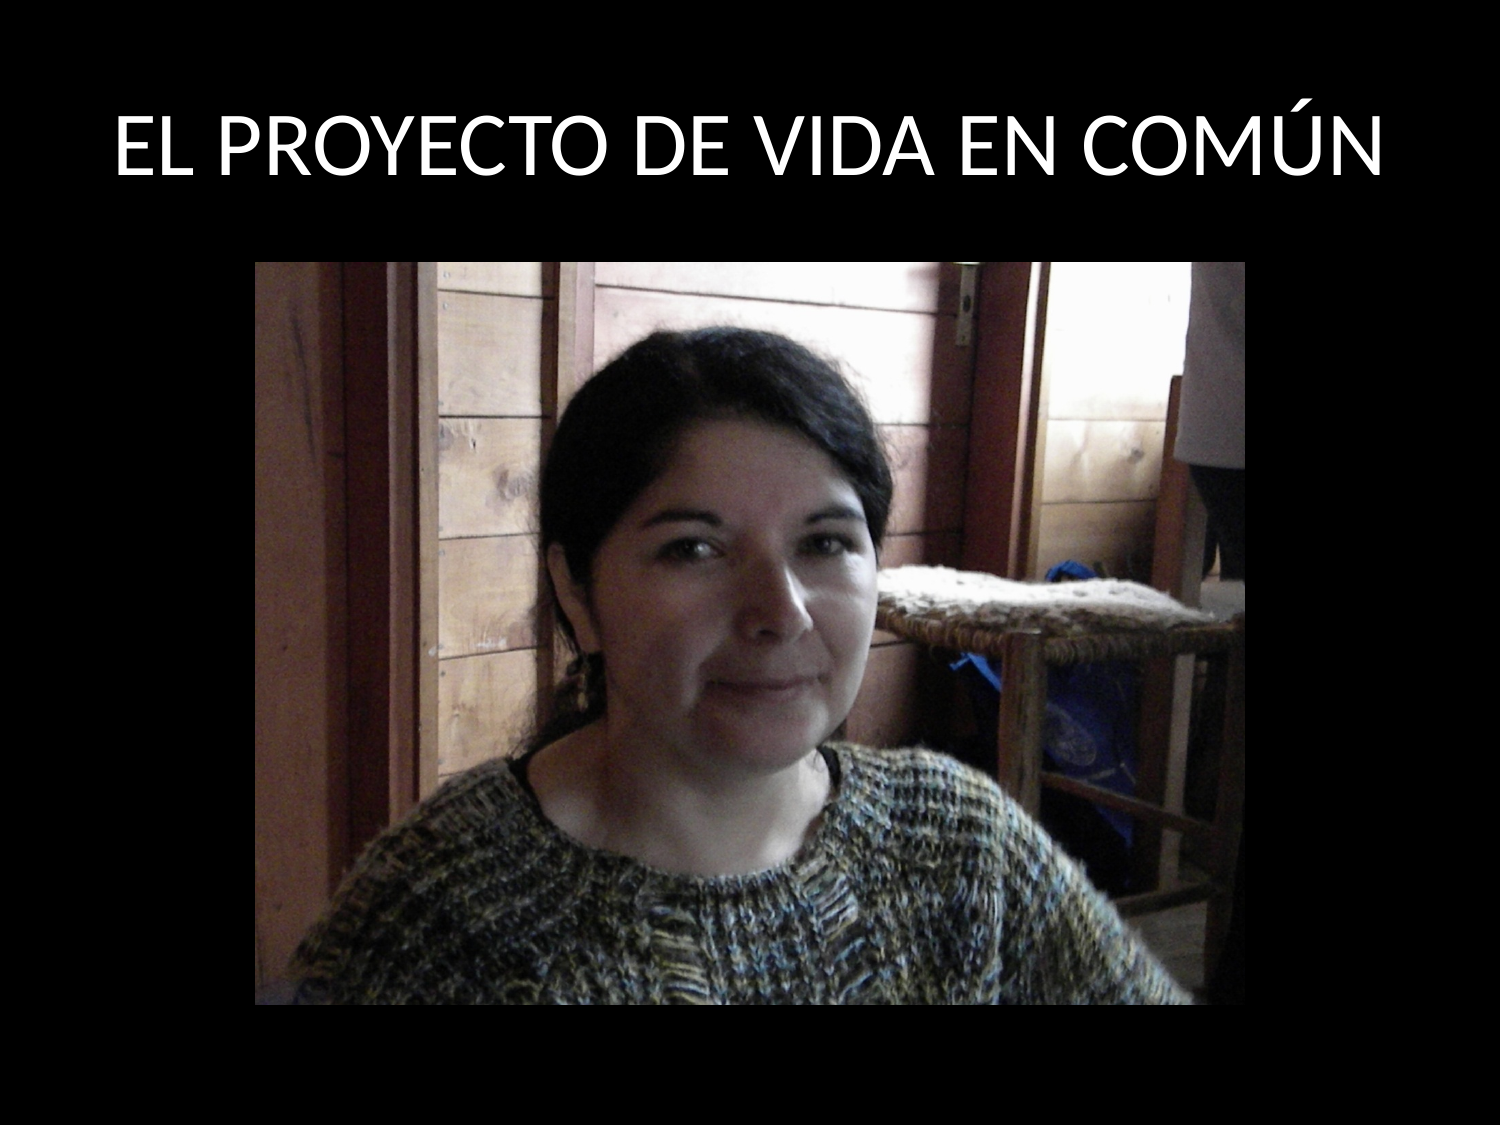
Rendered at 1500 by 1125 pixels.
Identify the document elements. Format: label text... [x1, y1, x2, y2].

title EL PROYECTO DE VIDA EN COMÚN [75, 45, 1425, 233]
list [254, 262, 1246, 1006]
